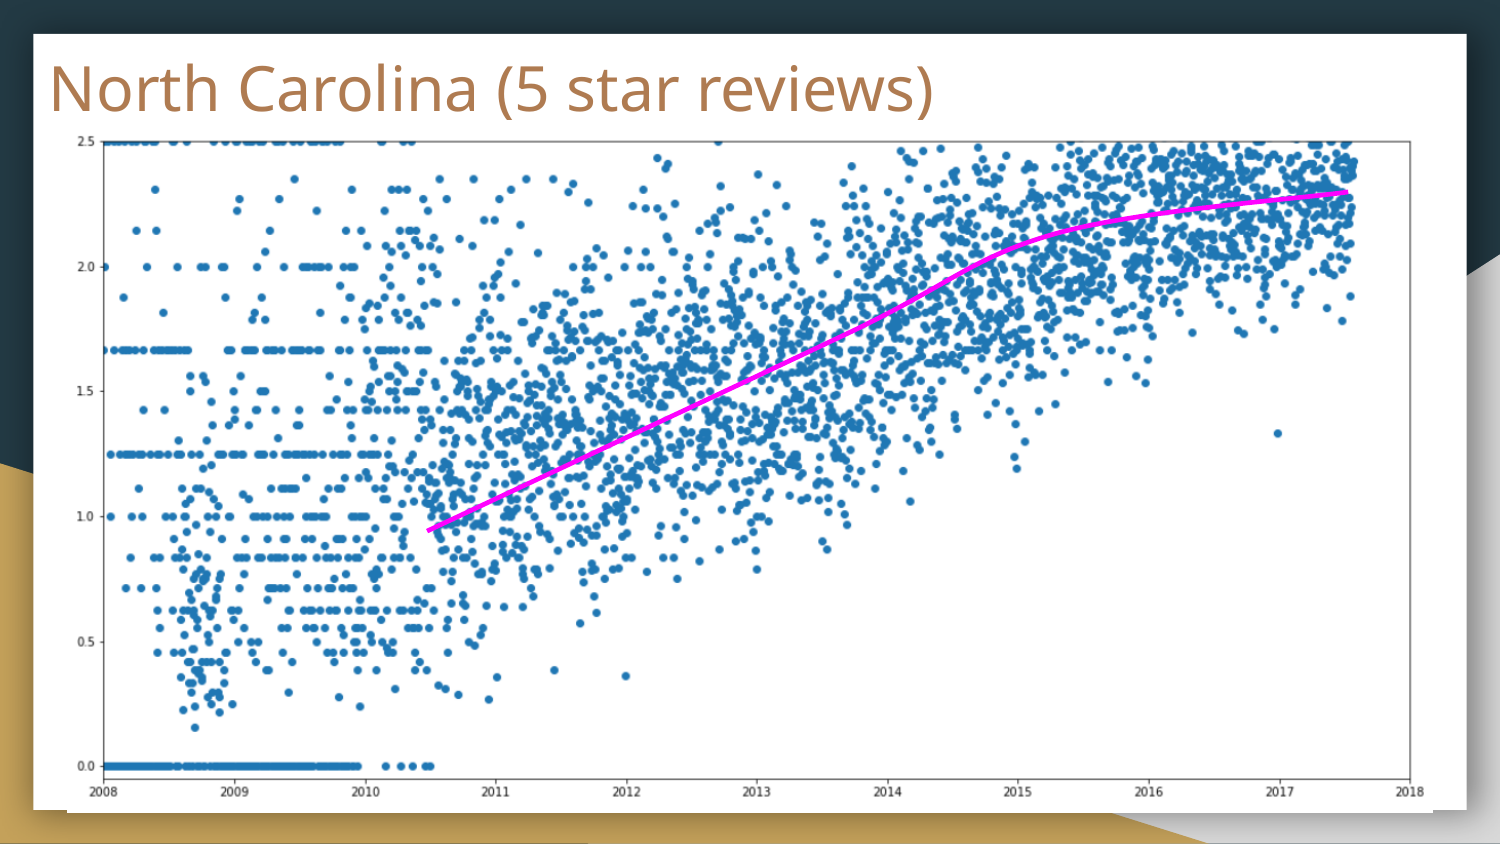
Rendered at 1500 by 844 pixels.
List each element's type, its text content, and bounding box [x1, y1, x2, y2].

picture [67, 120, 1433, 813]
title North Carolina (5 star reviews) [33, 34, 1266, 191]
